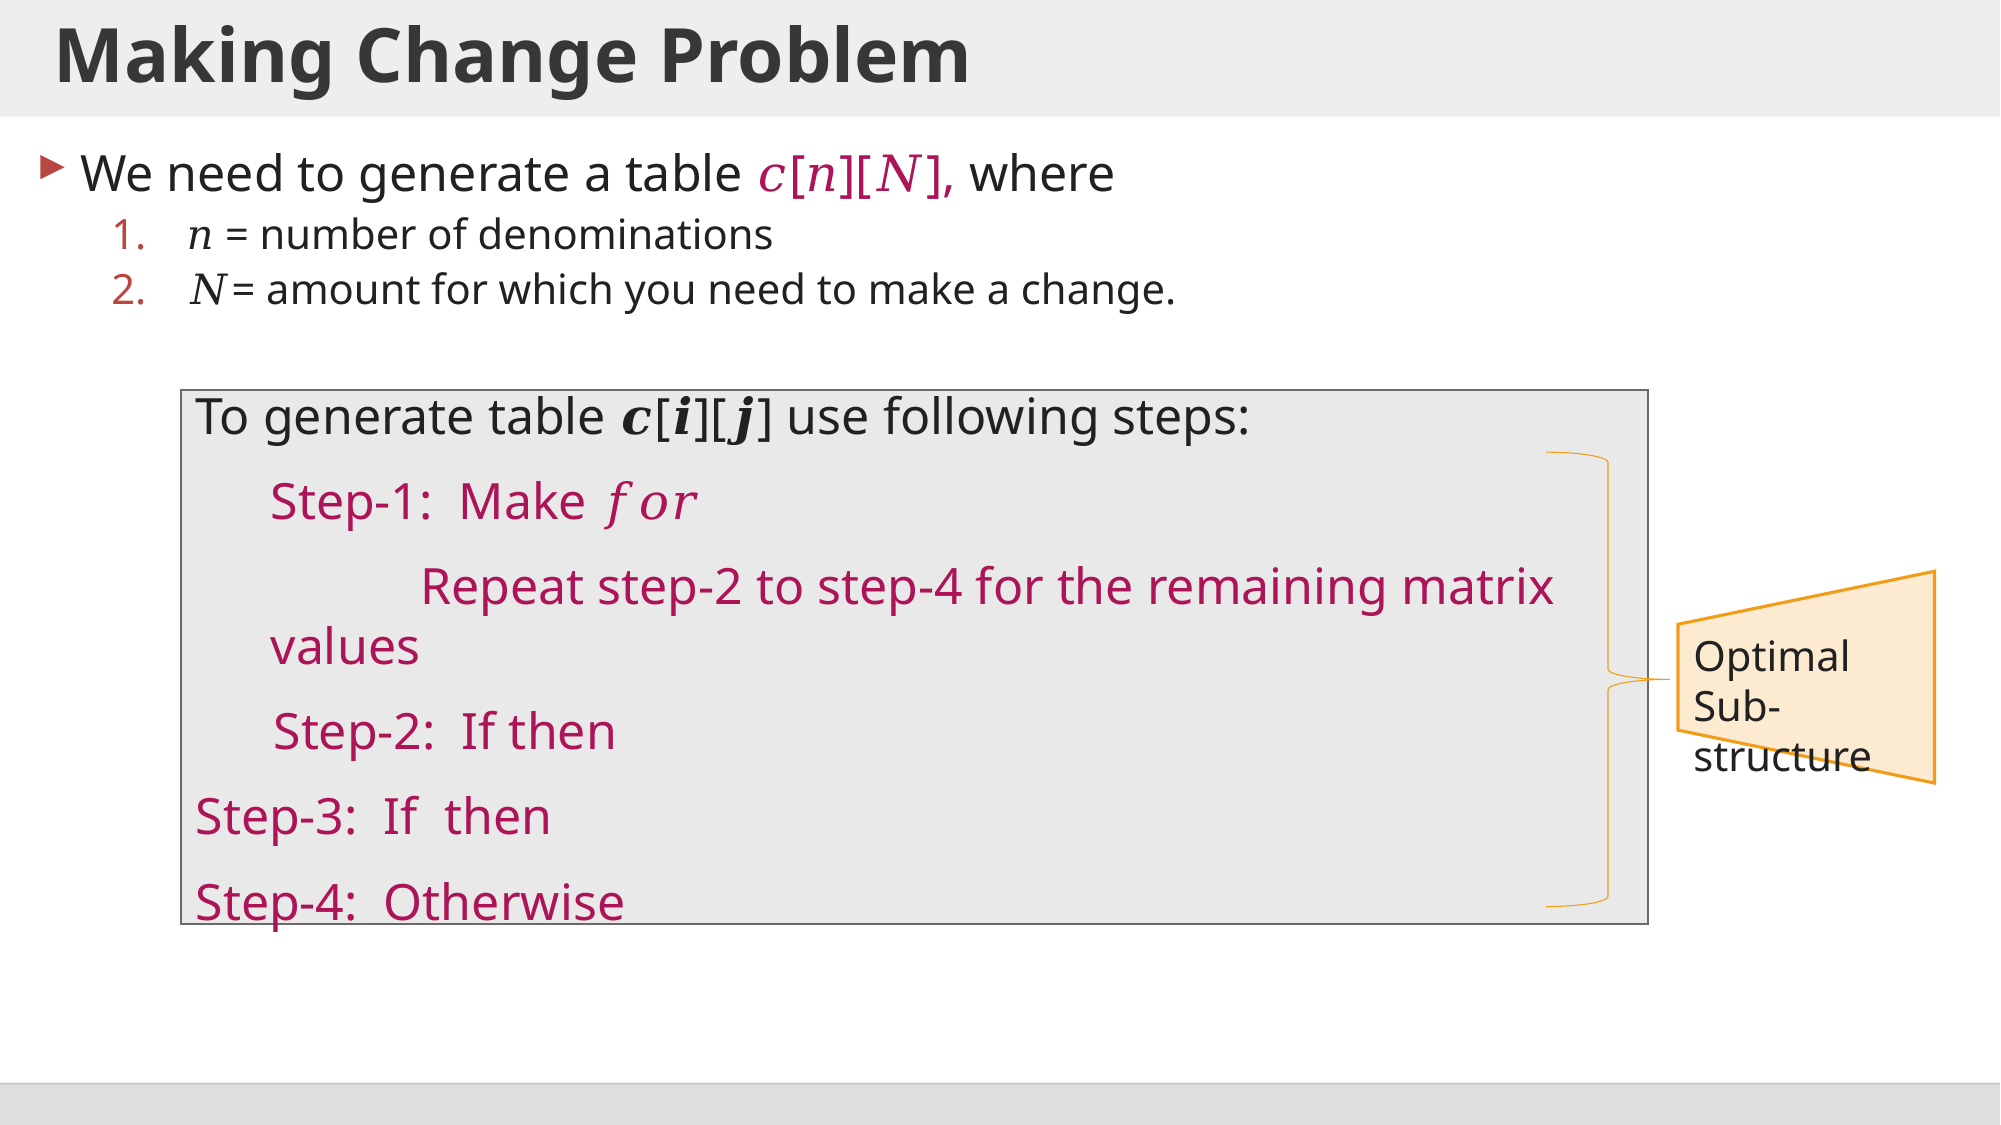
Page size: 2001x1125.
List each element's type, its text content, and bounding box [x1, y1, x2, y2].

list We need to generate a table 𝑐[𝑛][𝑁], where 𝑛 = number of denominations 𝑁= amount for which you need to make a change. [21, 141, 1979, 1059]
text_box [1546, 451, 1670, 908]
text_box Optimal Sub-structure [1678, 622, 1959, 787]
title Making Change Problem [0, 0, 2000, 117]
text_box [1683, 570, 1936, 622]
